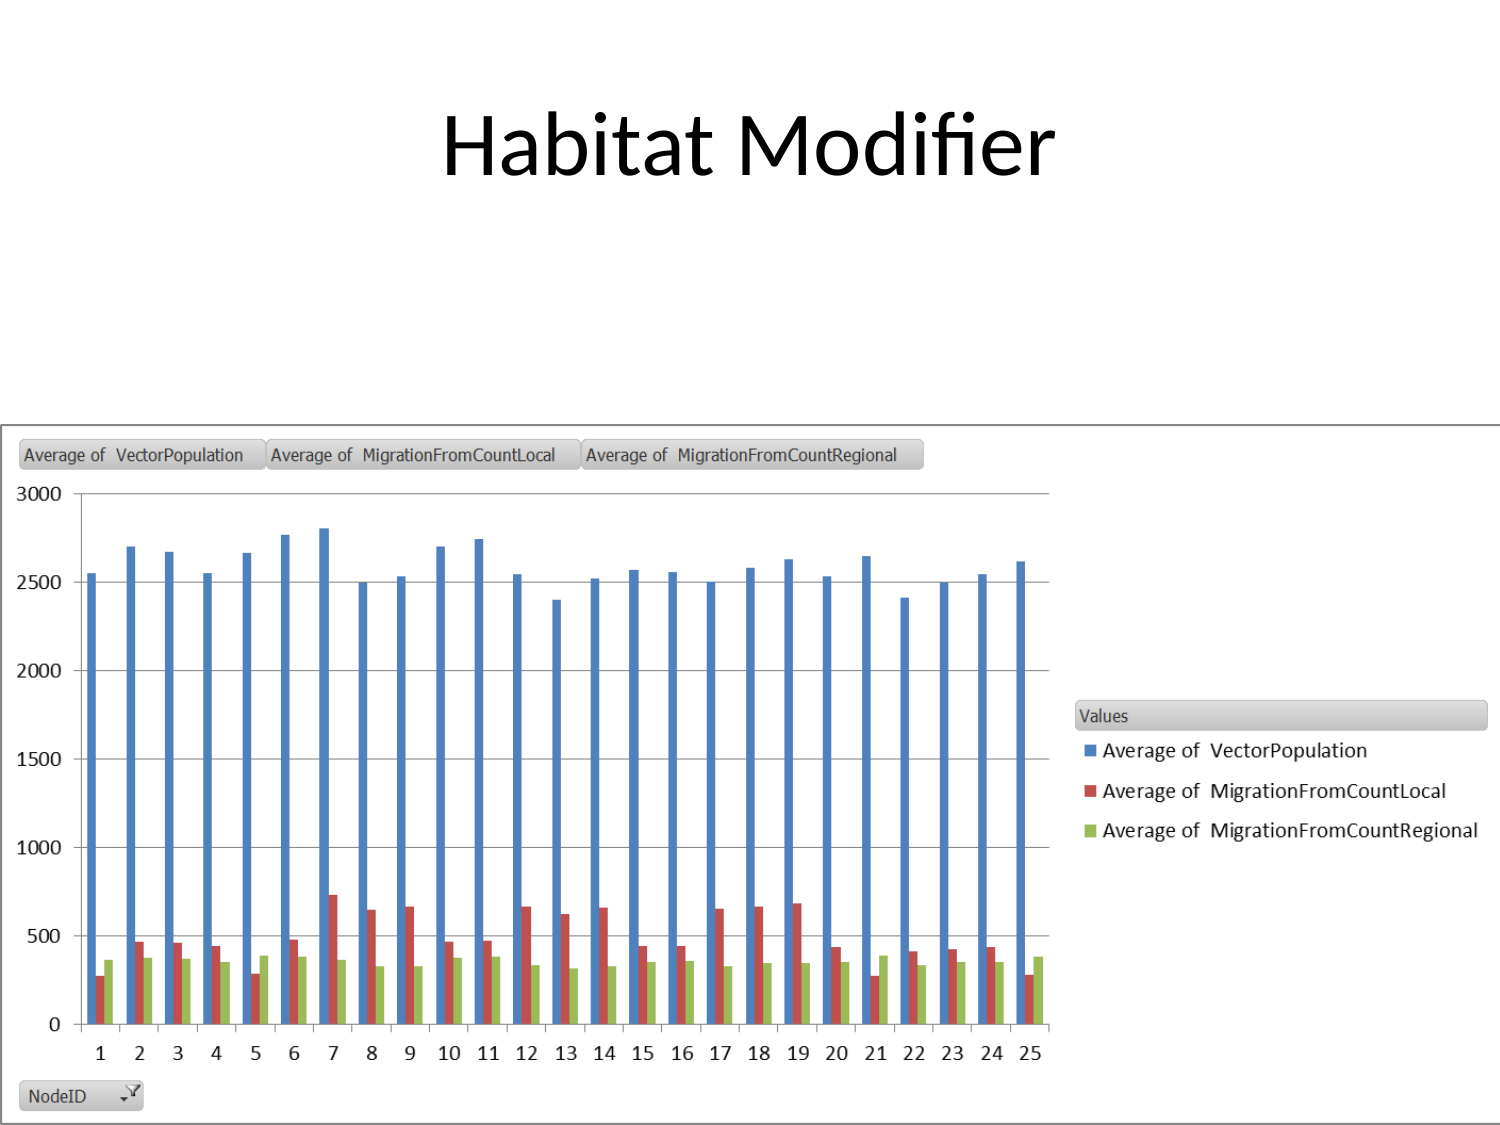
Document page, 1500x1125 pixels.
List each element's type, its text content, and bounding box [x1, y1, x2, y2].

picture [0, 424, 1500, 1125]
title Habitat Modifier [75, 45, 1425, 233]
